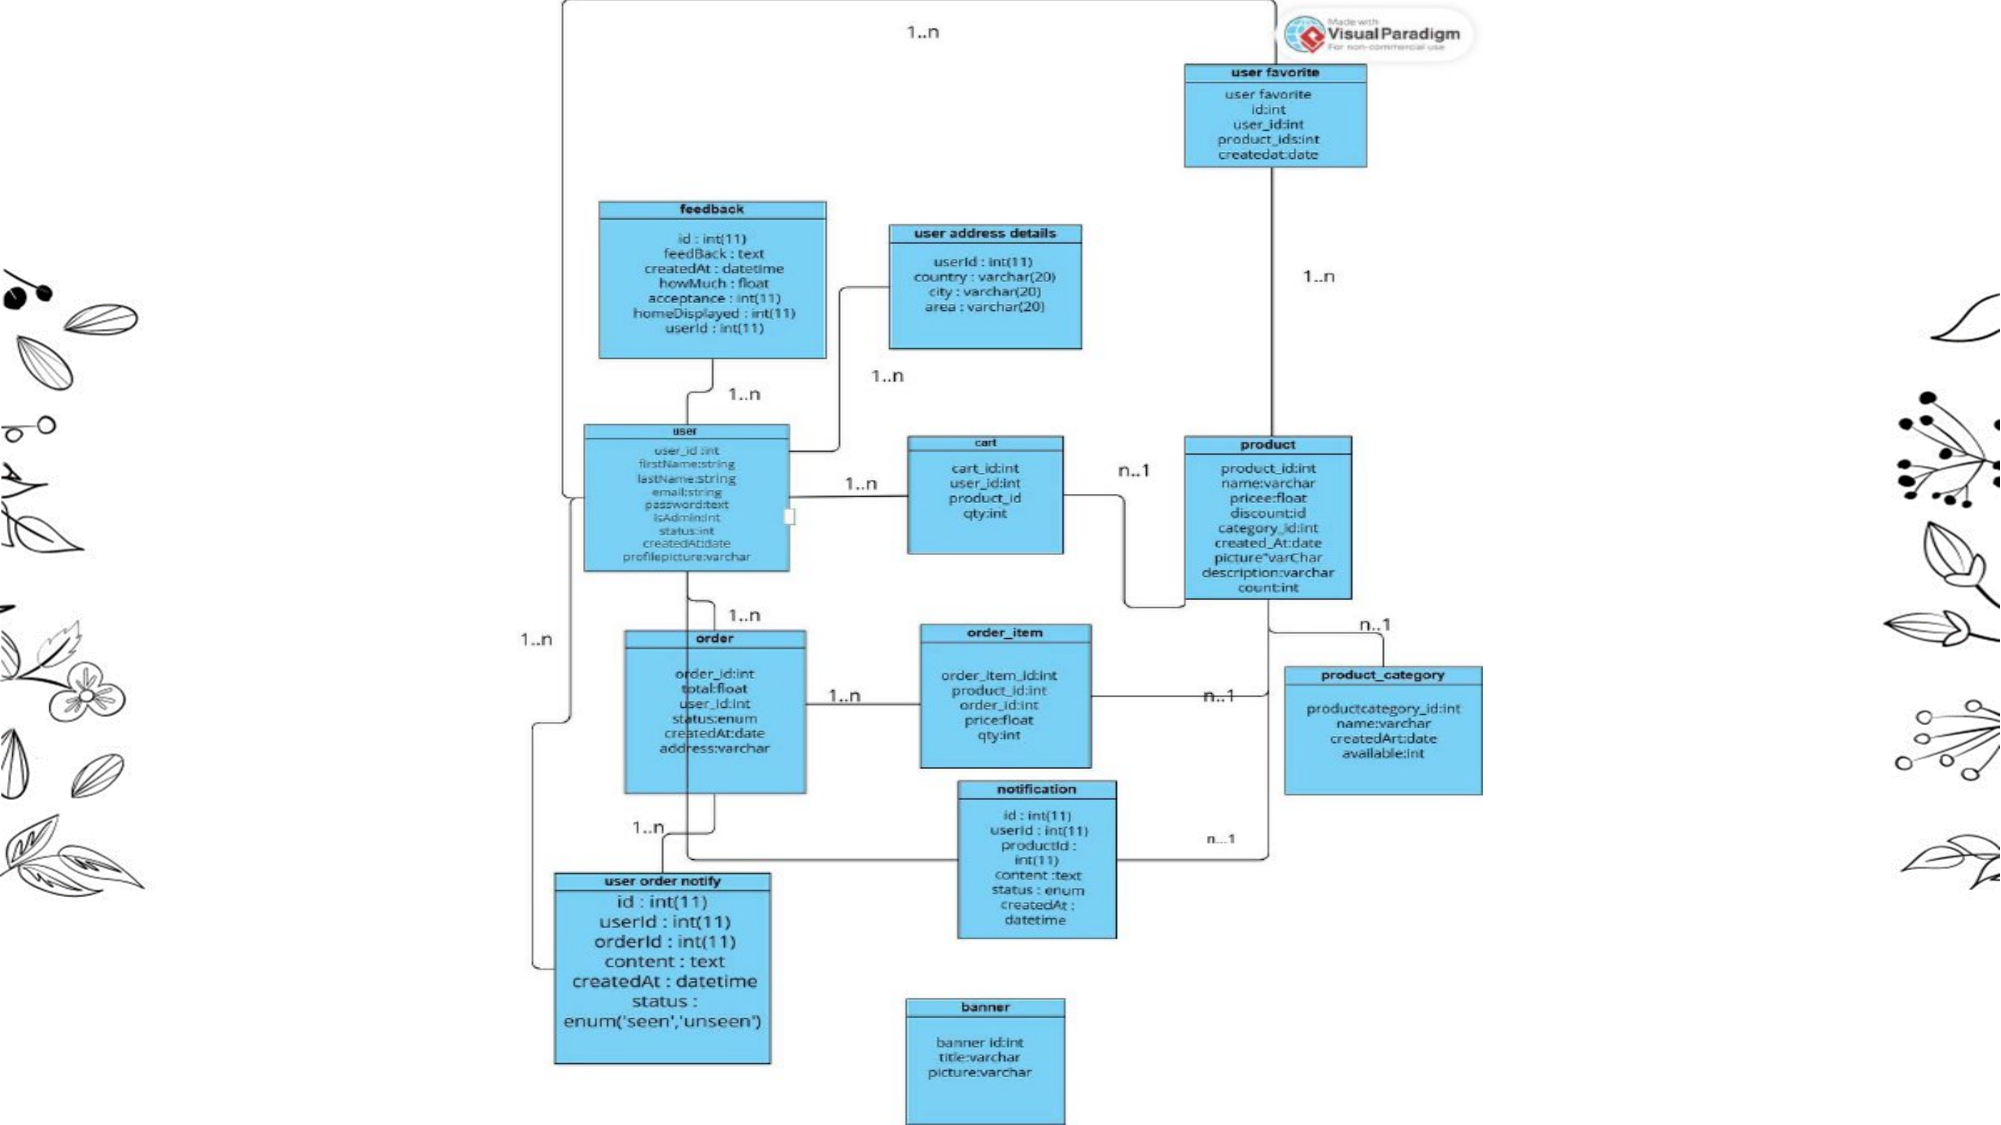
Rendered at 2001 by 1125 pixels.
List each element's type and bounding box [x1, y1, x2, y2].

picture [517, 0, 1483, 1125]
picture [1815, 29, 2000, 1095]
picture [0, 0, 219, 1125]
